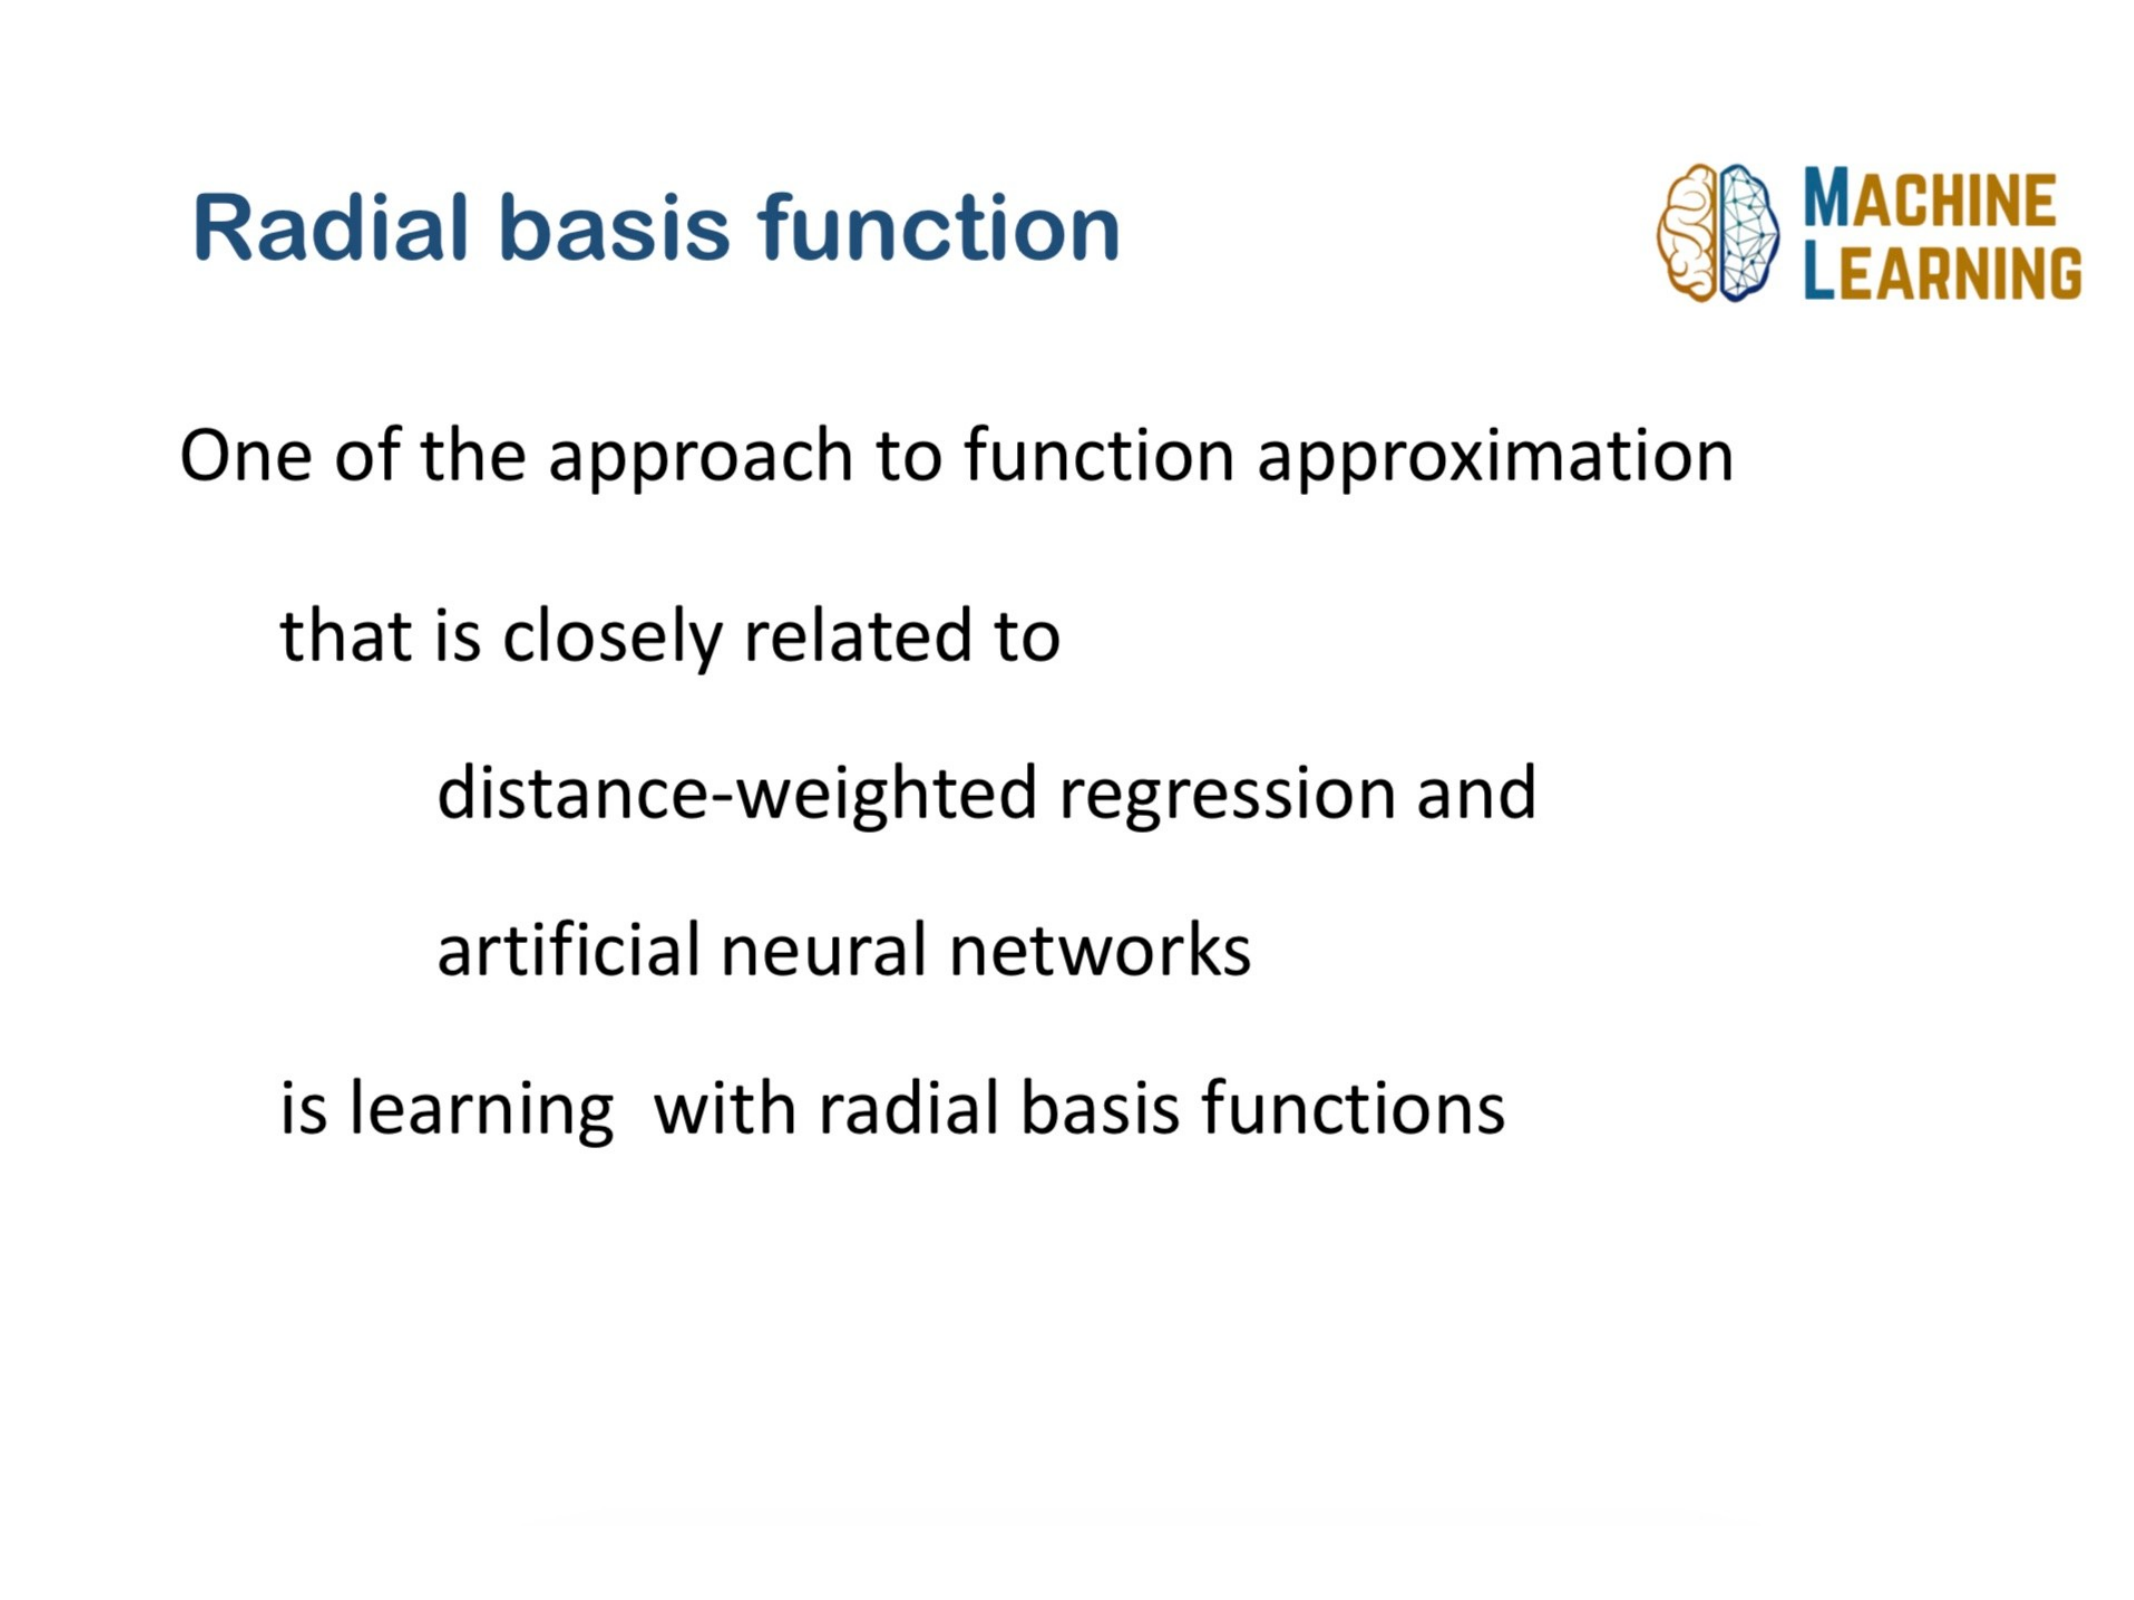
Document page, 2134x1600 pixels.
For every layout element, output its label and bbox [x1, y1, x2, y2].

picture [177, 145, 2087, 1526]
